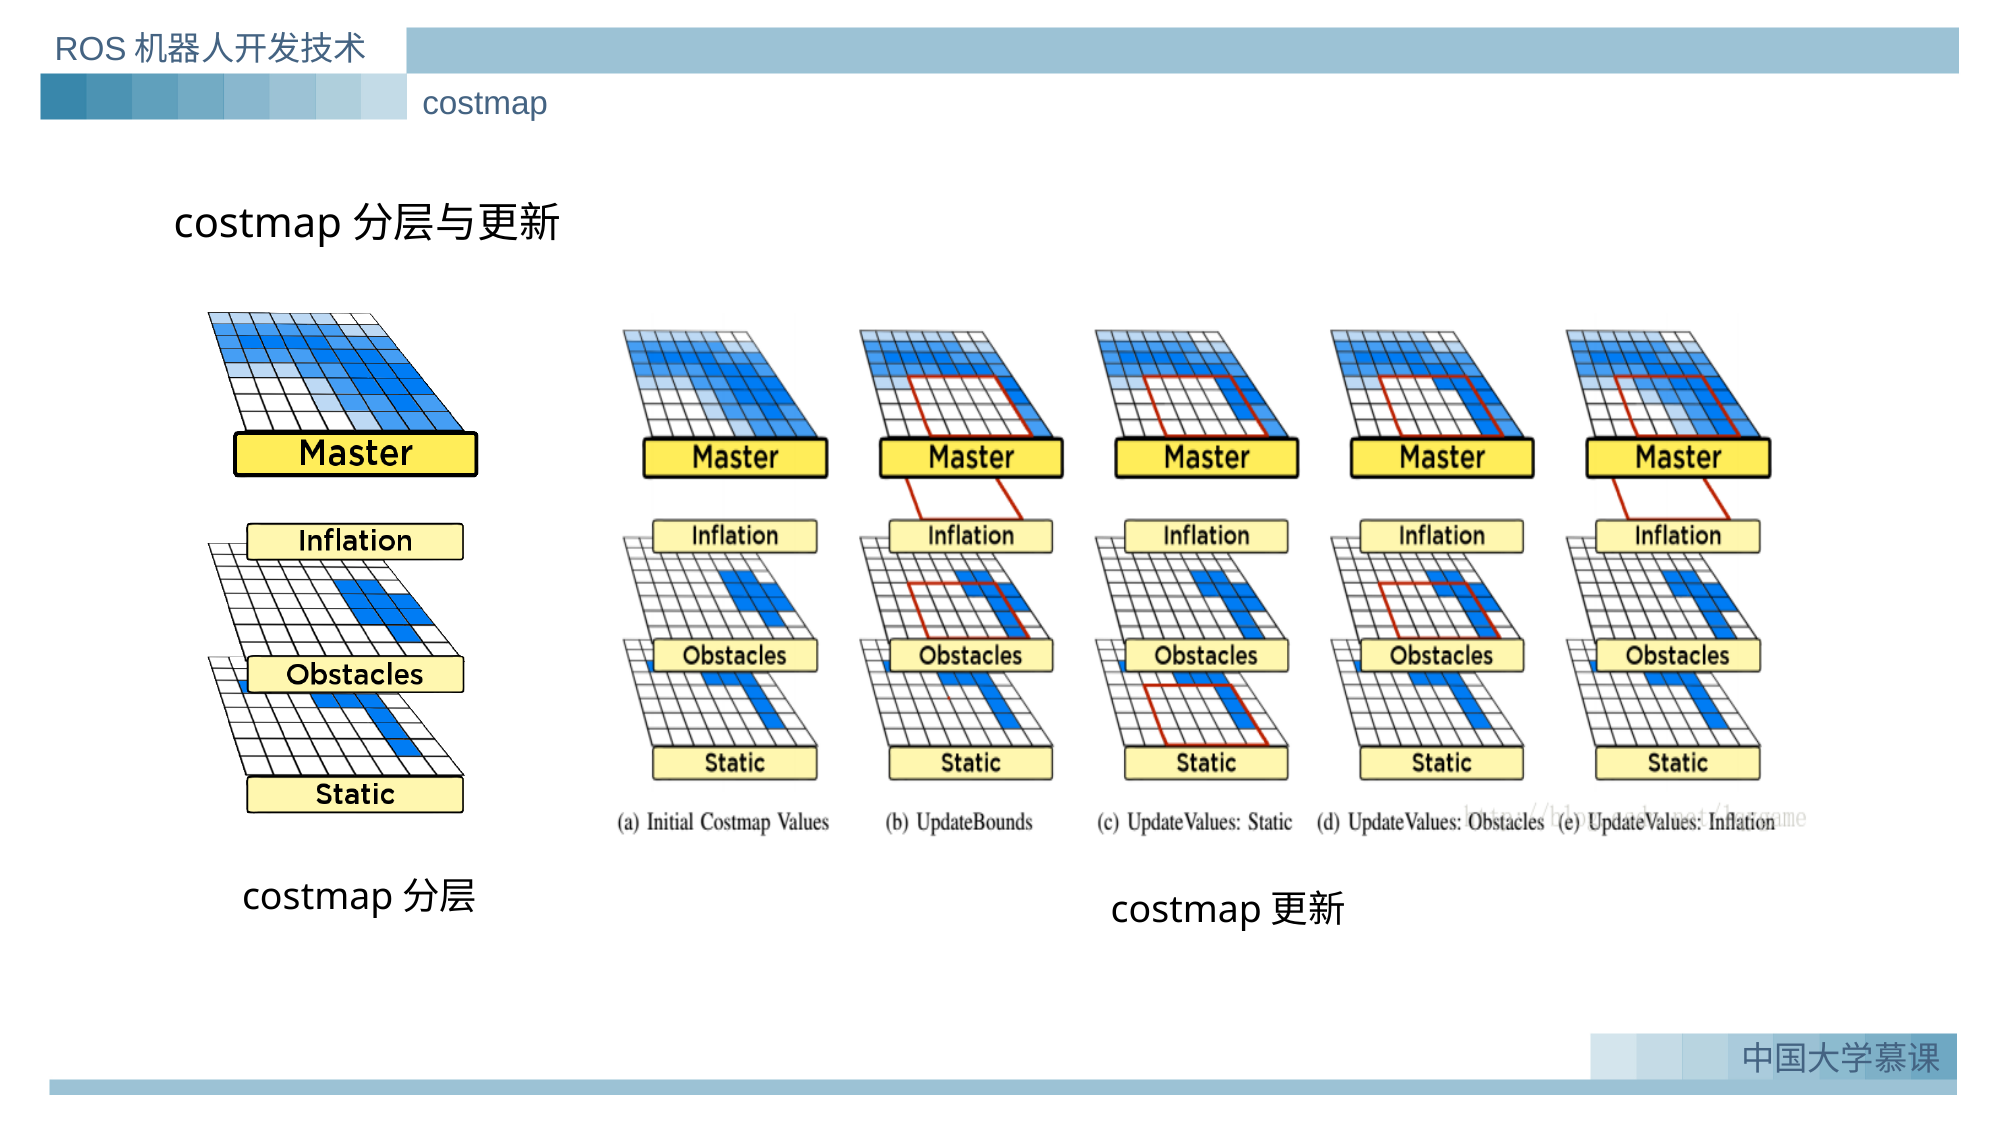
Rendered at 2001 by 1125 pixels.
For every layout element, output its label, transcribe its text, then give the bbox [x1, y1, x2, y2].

text_box costmap [407, 73, 564, 129]
text_box ROS机器人开发技术 [39, 19, 383, 75]
picture [0, 0, 2001, 1125]
text_box 中国大学慕课 [1726, 1029, 1956, 1085]
text_box costmap更新 [1095, 861, 1422, 959]
text_box costmap分层 [227, 848, 553, 946]
title costmap分层与更新 [158, 162, 593, 287]
